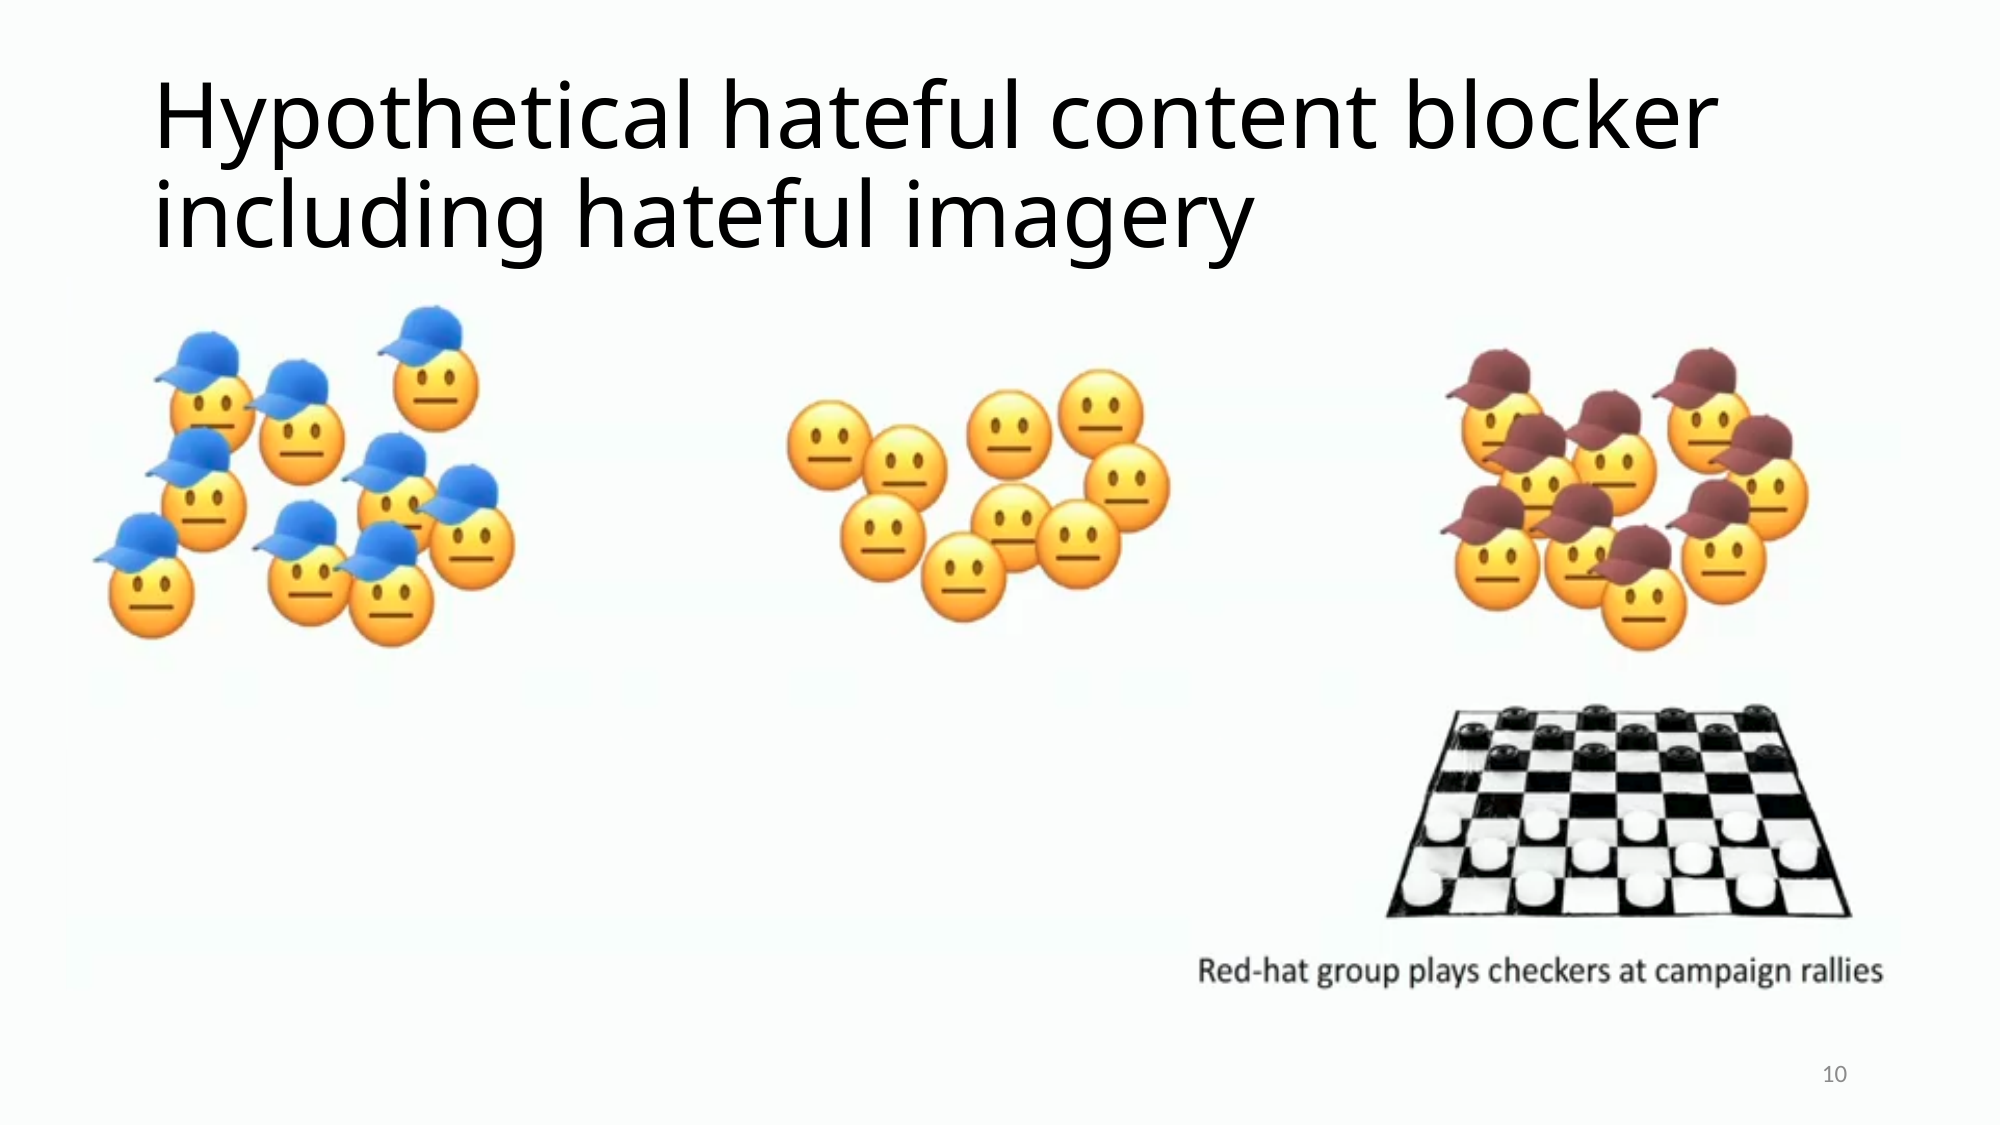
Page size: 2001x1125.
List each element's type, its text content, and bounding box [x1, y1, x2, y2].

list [66, 277, 1901, 991]
title Hypothetical hateful content blocker including hateful imagery [137, 59, 1863, 277]
slide_number 10 [1412, 1042, 1863, 1103]
